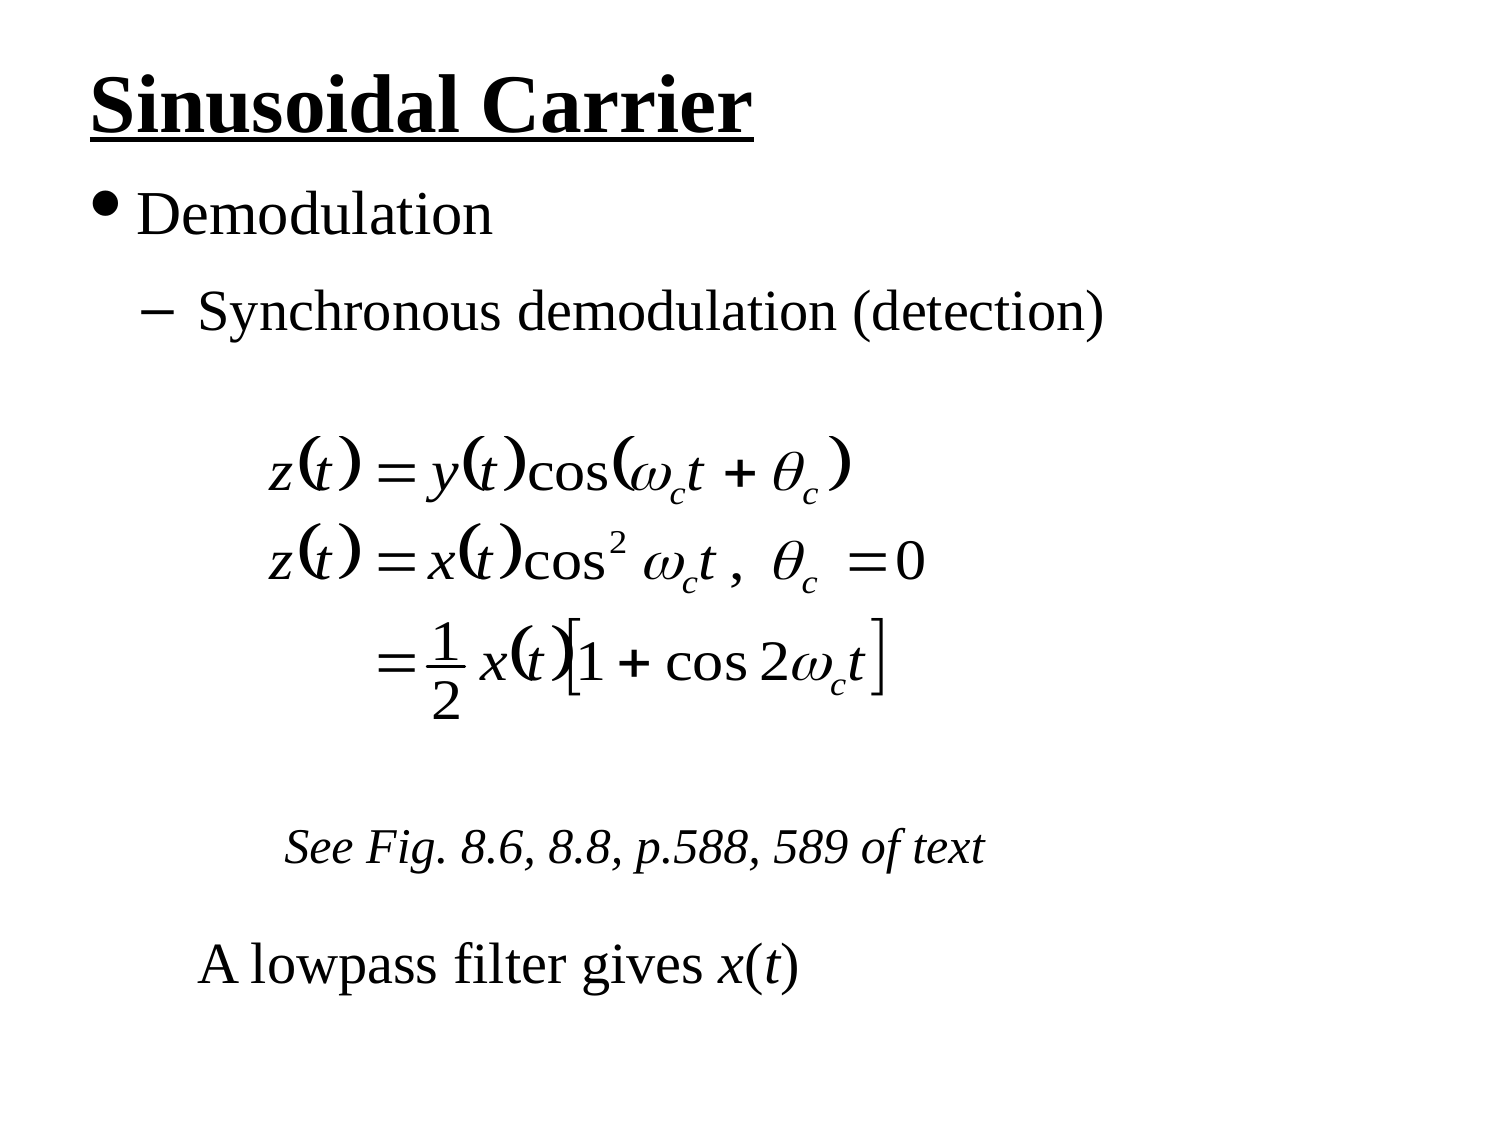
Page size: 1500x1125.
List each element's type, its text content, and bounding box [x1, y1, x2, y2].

text_box Sinusoidal Carrier [0, 0, 1500, 157]
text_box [257, 435, 938, 733]
text_box A lowpass filter gives x(t) [0, 917, 1500, 1002]
text_box Synchronous demodulation (detection) [0, 264, 1500, 350]
text_box See Fig. 8.6, 8.8, p.588, 589 of text [0, 806, 1500, 881]
text_box Demodulation [0, 164, 1500, 255]
